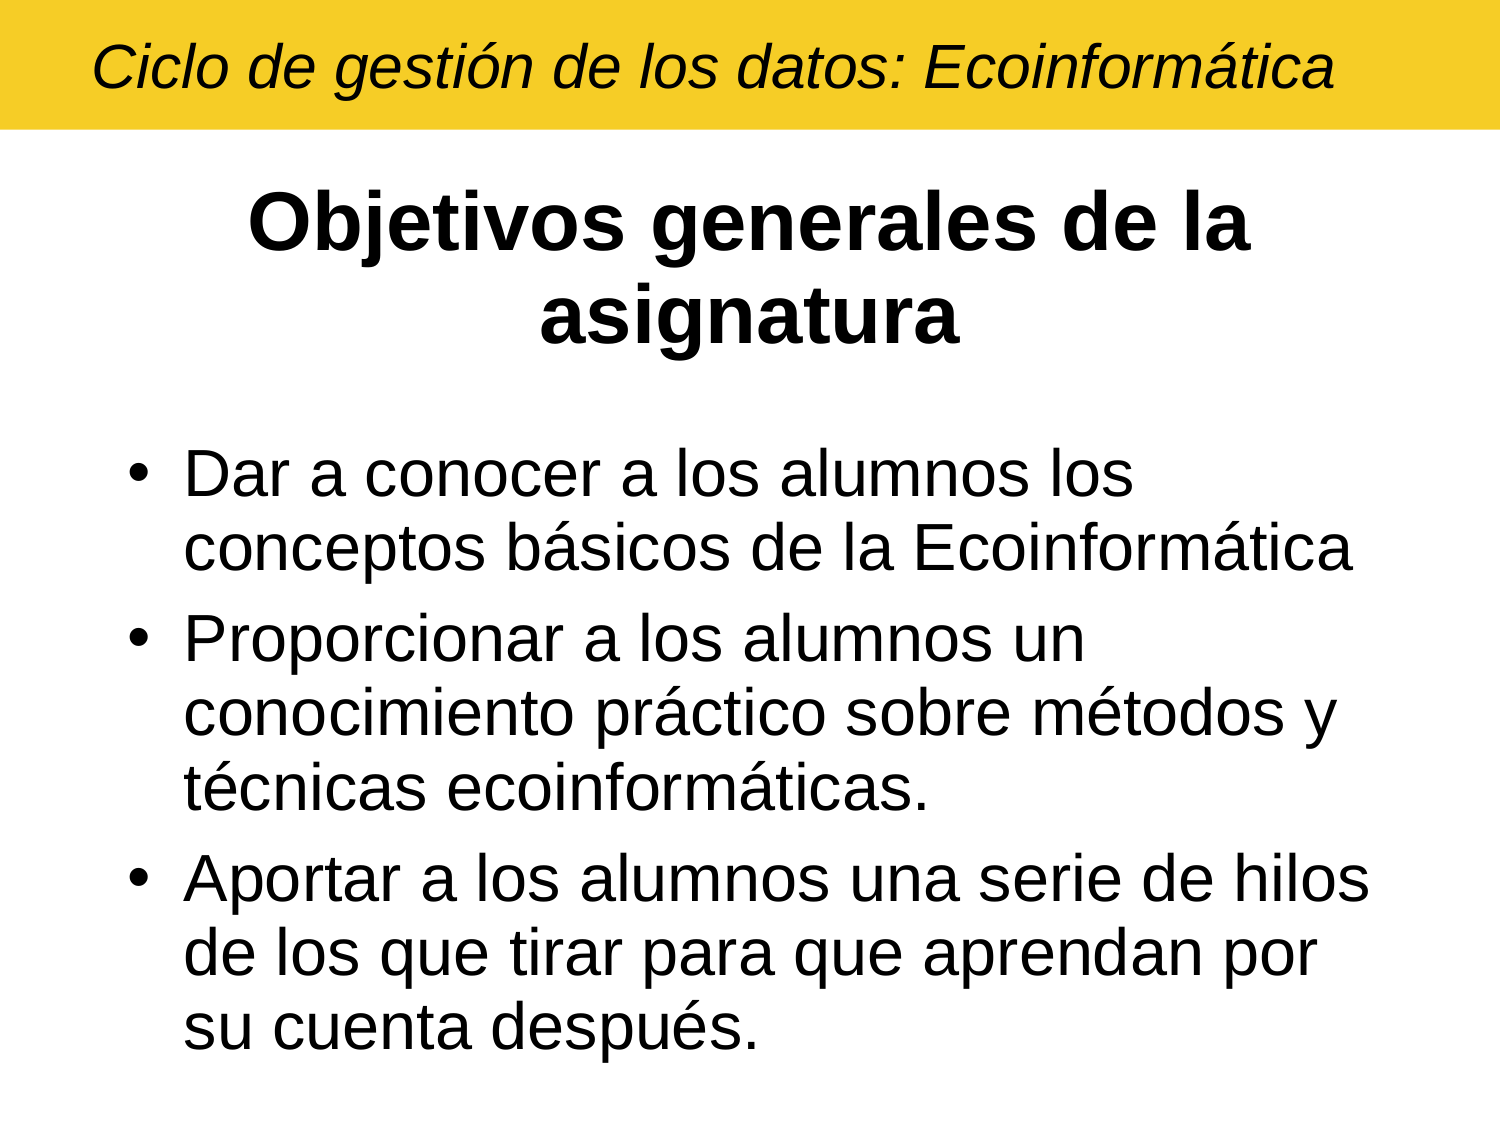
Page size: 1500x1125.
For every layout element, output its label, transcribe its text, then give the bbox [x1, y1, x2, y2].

list Dar a conocer a los alumnos los conceptos básicos de la Ecoinformática Proporcionar a los alumnos un conocimiento práctico sobre métodos y técnicas ecoinformáticas. Aportar a los alumnos una serie de hilos de los que tirar para que aprendan por su cuenta después. [112, 429, 1388, 1060]
title Objetivos generales de la asignatura [112, 162, 1388, 414]
